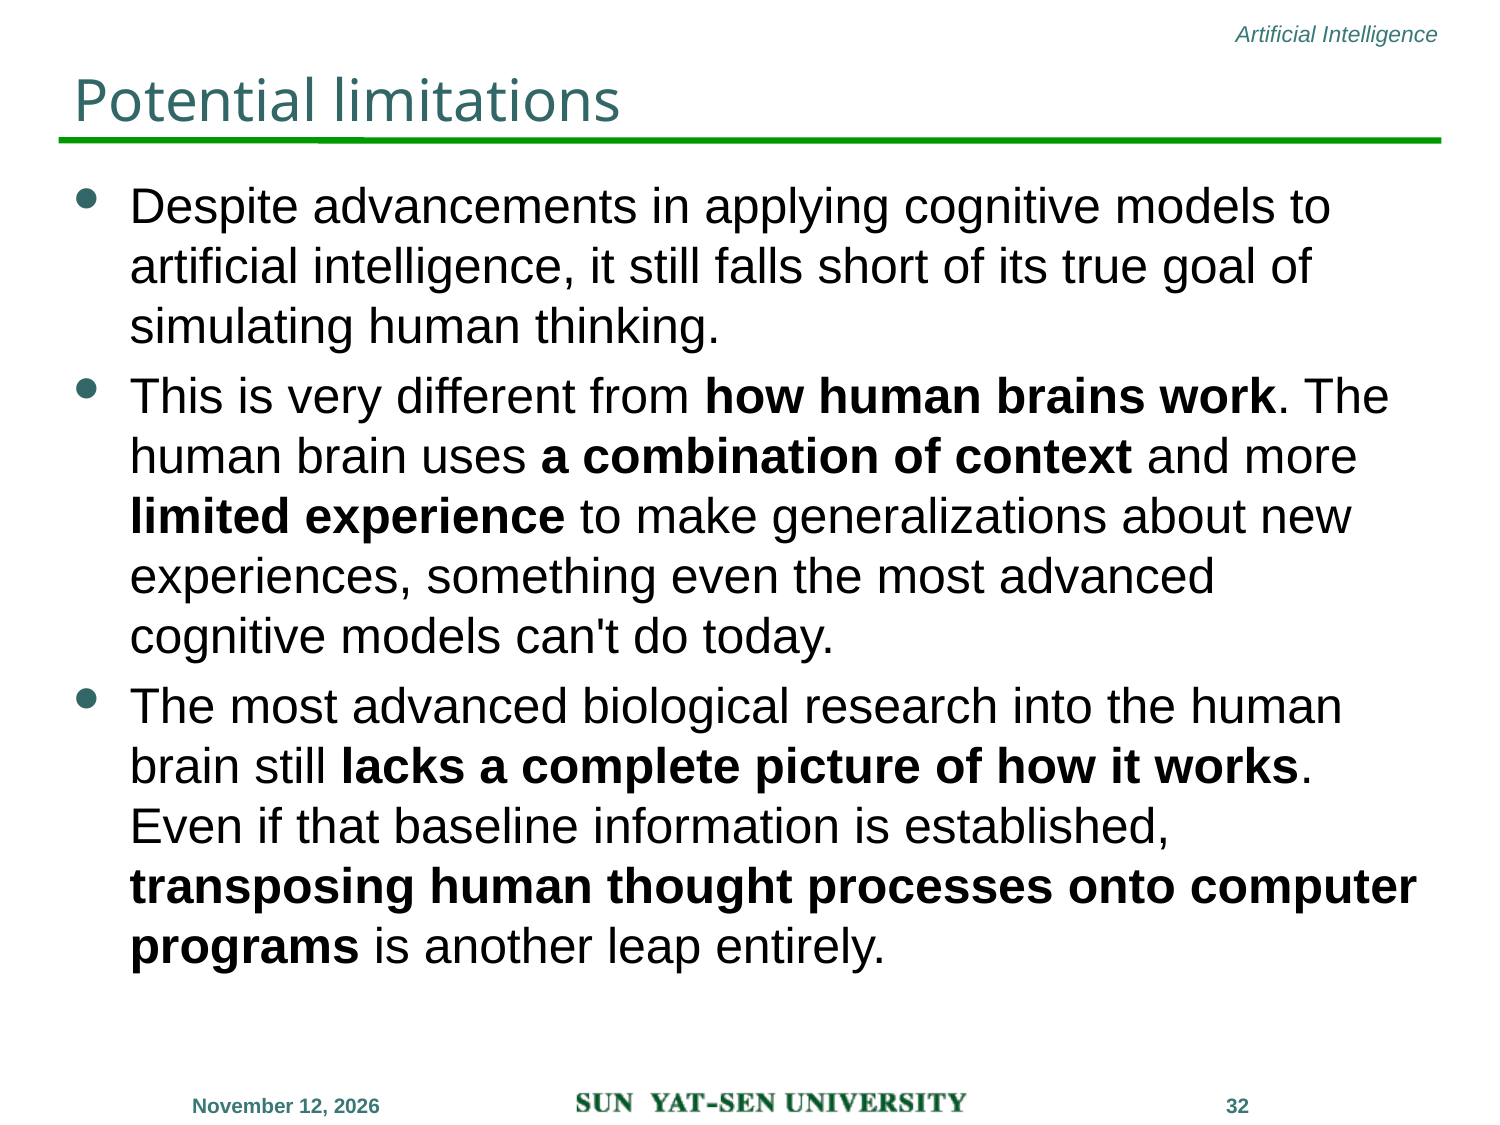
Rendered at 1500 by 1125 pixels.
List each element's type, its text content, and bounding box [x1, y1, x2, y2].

title Potential limitations [58, 35, 1442, 141]
picture [566, 1079, 973, 1125]
text_box Despite advancements in applying cognitive models to artificial intelligence, it still falls short of its true goal of simulating human thinking. This is very different from how human brains work. The human brain uses a combination of context and more limited experience to make generalizations about new experiences, something even the most advanced cognitive models can't do today. The most advanced biological research into the human brain still lacks a complete picture of how it works. Even if that baseline information is established, transposing human thought processes onto computer programs is another leap entirely. [58, 166, 1442, 1067]
